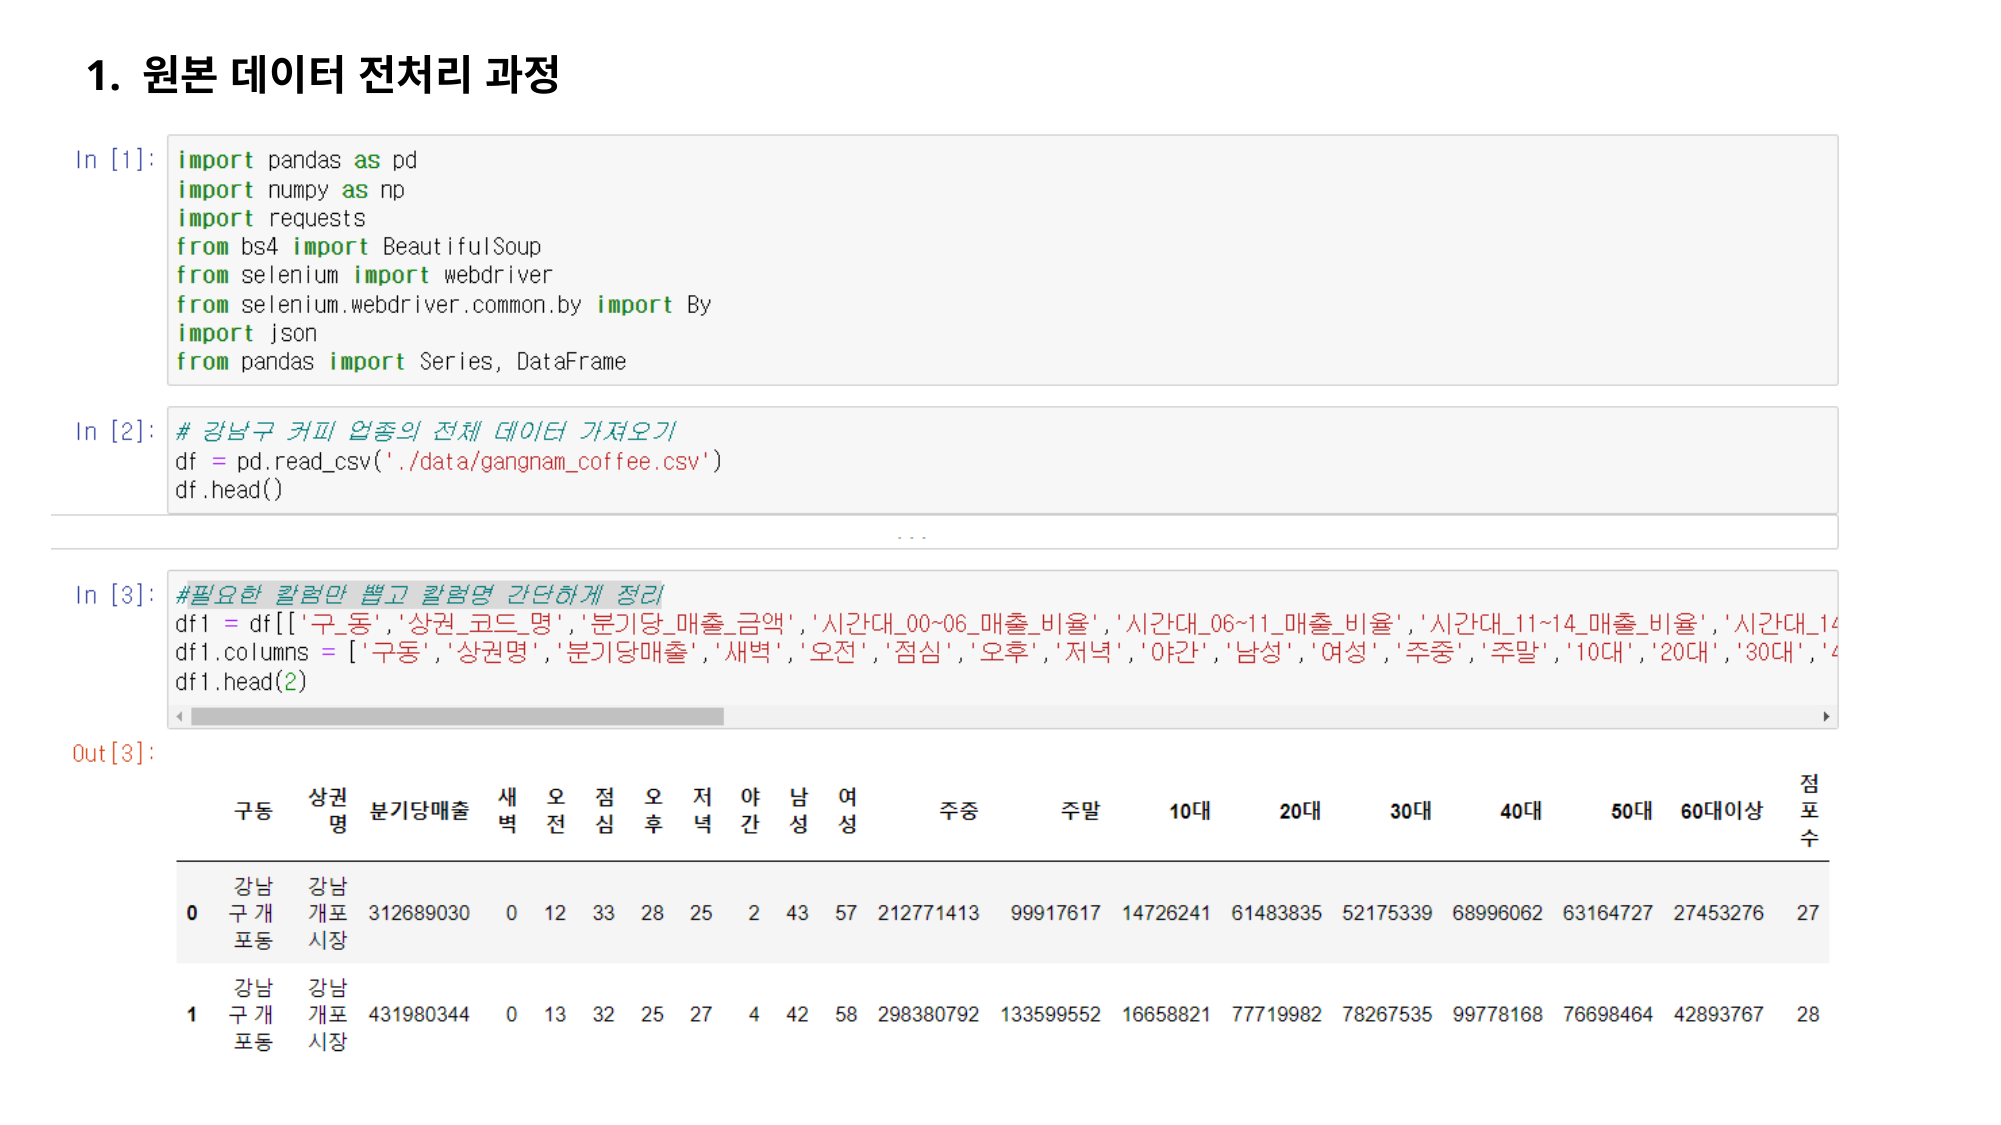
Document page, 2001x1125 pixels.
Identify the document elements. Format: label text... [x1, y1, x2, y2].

picture [51, 121, 1862, 1073]
text_box 1. 원본 데이터 전처리 과정 [70, 40, 578, 106]
